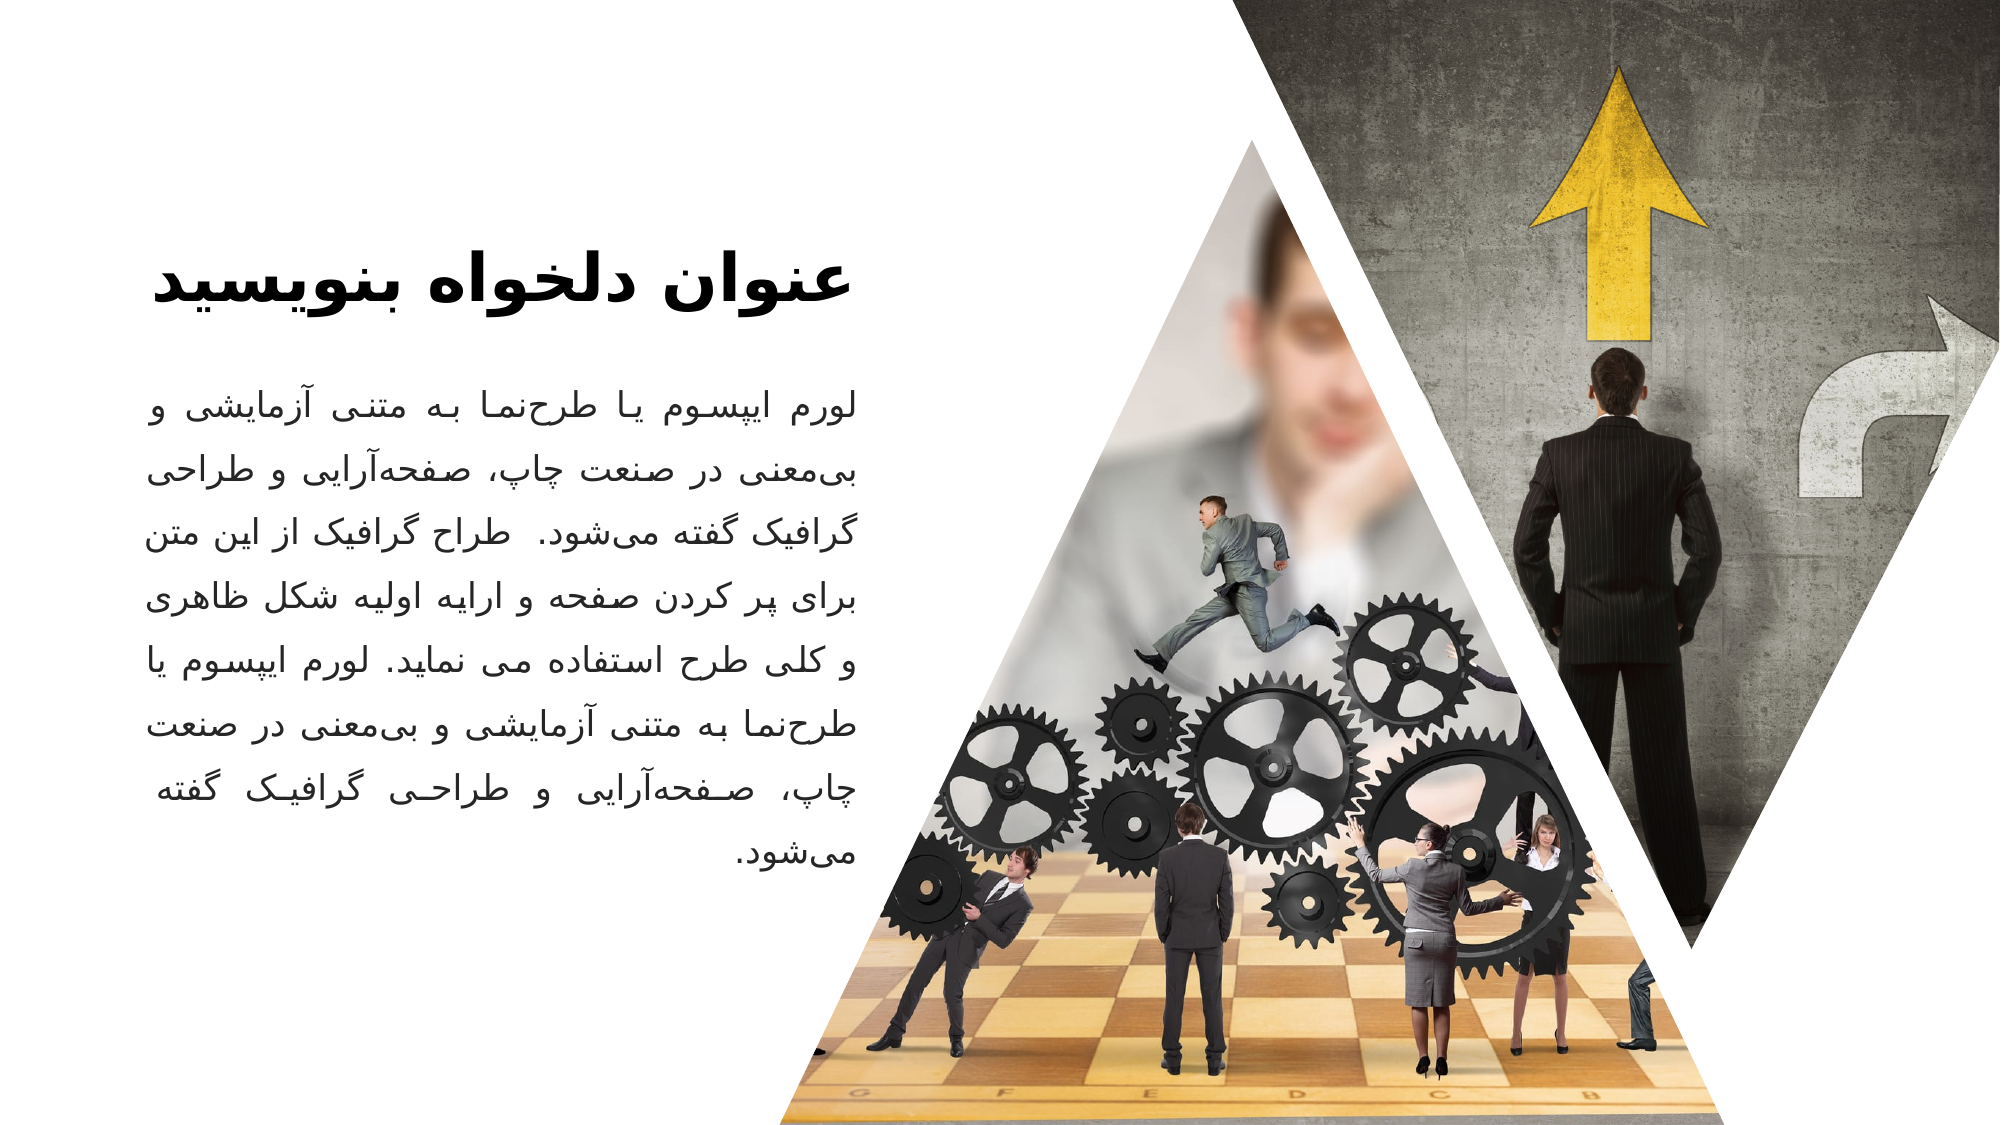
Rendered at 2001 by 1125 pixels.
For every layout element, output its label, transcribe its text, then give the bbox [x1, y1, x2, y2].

list لورم ایپسوم یا طرح‌نما به متنی آزمایشی و بی‌معنی در صنعت چاپ، صفحه‌آرایی و طراحی گرافیک گفته می‌شود. طراح گرافیک از این متن برای پر کردن صفحه و ارایه اولیه شکل ظاهری و کلی طرح استفاده می نماید. لورم ایپسوم یا طرح‌نما به متنی آزمایشی و بی‌معنی در صنعت چاپ، صفحه‌آرایی و طراحی گرافیک گفته می‌شود. [127, 353, 779, 1014]
picture [779, 0, 2000, 1125]
list عنوان دلخواه بنویسید [113, 236, 779, 326]
